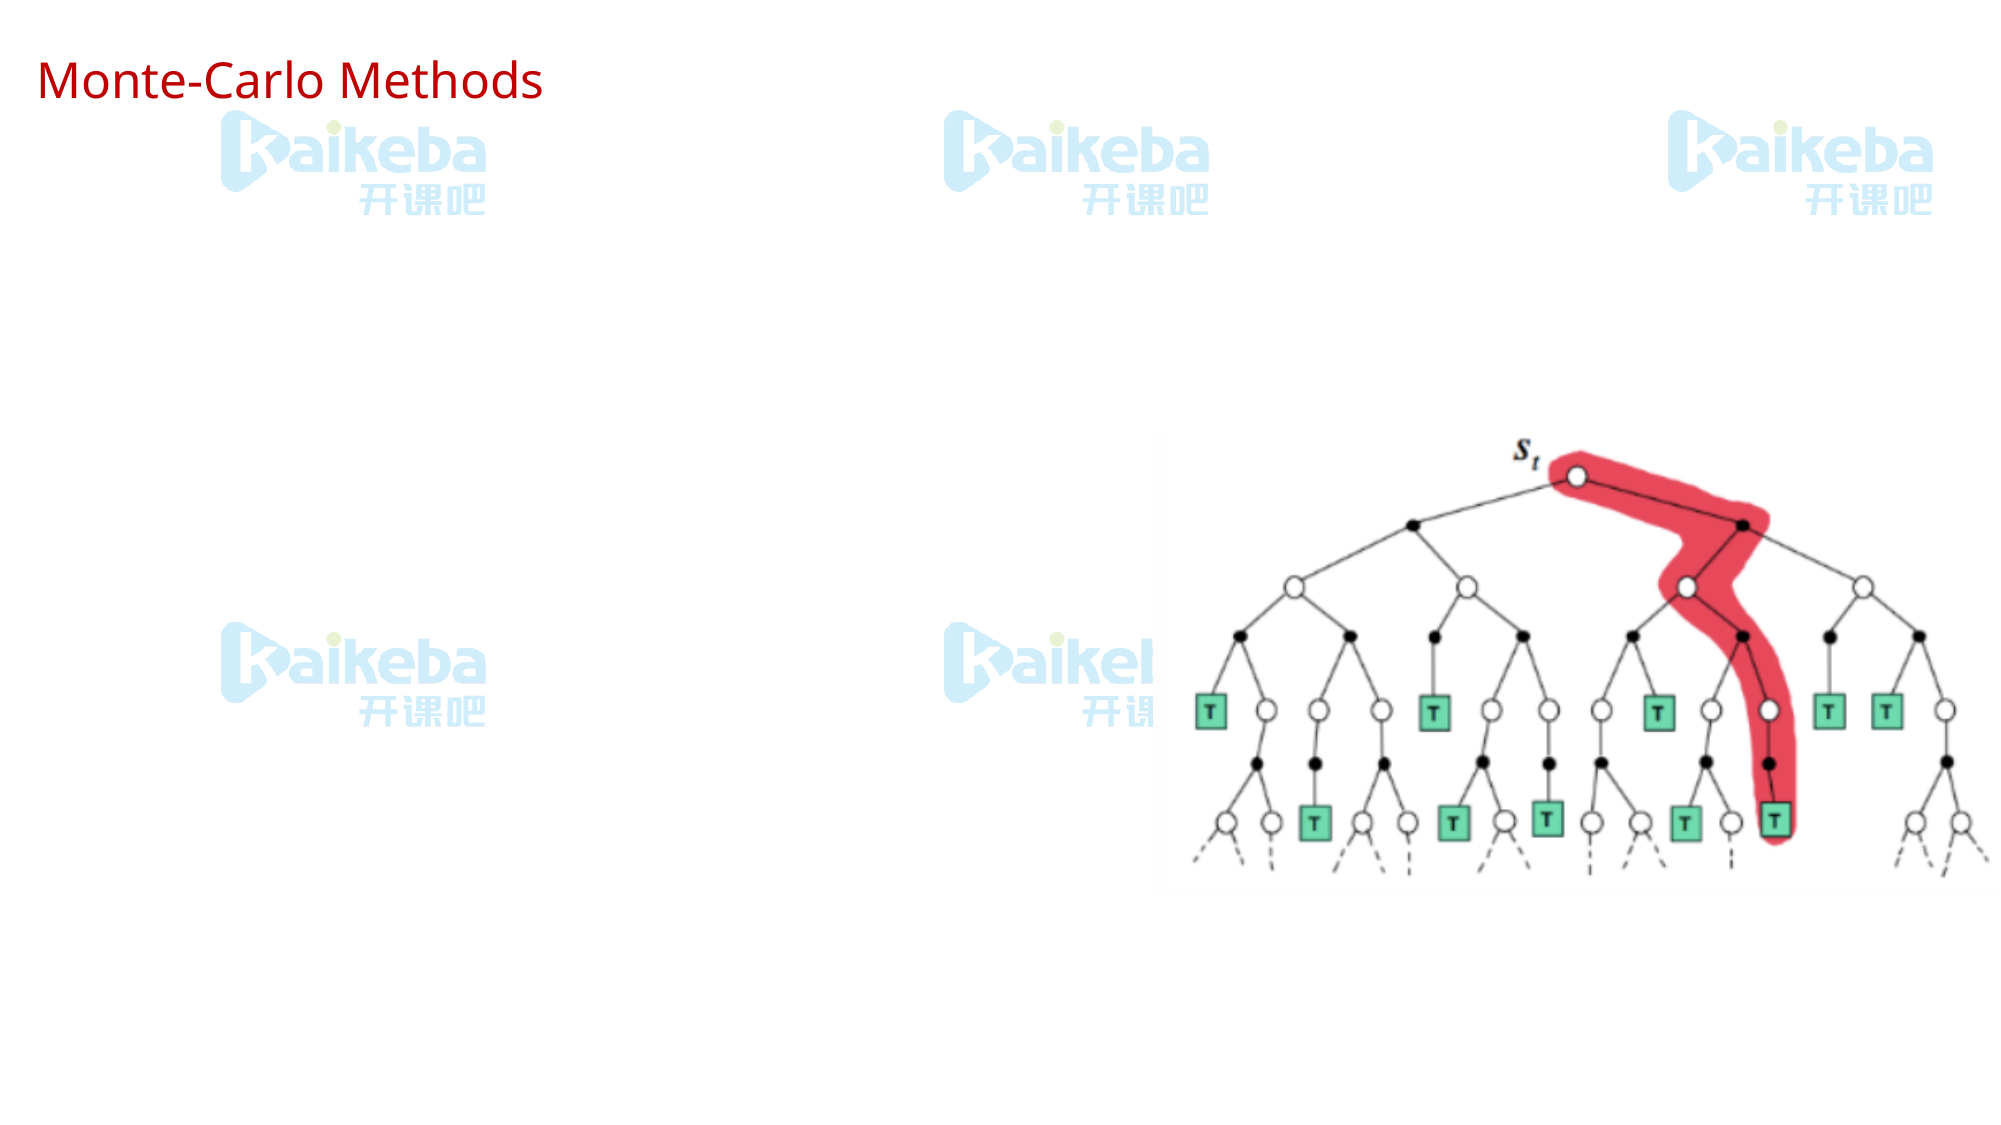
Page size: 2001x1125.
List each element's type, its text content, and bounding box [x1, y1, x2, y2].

picture [1153, 432, 2000, 894]
title Monte-Carlo Methods [28, 47, 1692, 177]
